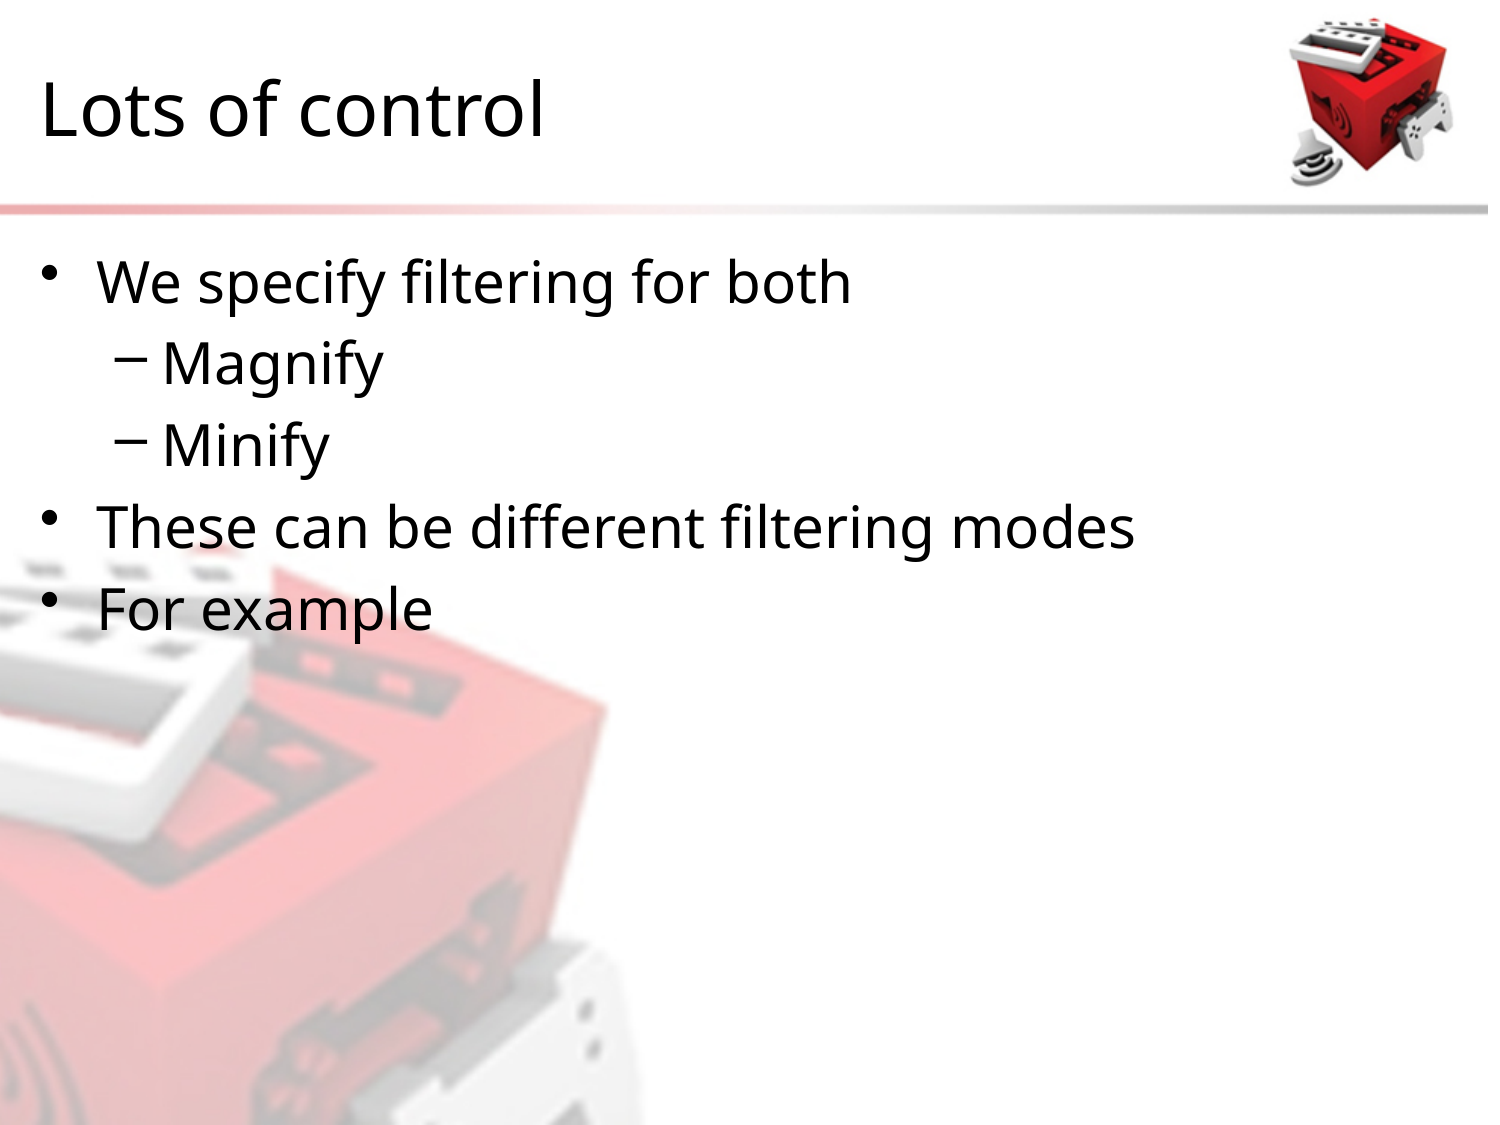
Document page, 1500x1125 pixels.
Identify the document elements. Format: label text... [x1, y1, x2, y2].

list We specify filtering for both Magnify Minify These can be different filtering modes For example [24, 237, 1450, 1000]
picture [0, 1, 1488, 1125]
title Lots of control [24, 12, 1275, 200]
